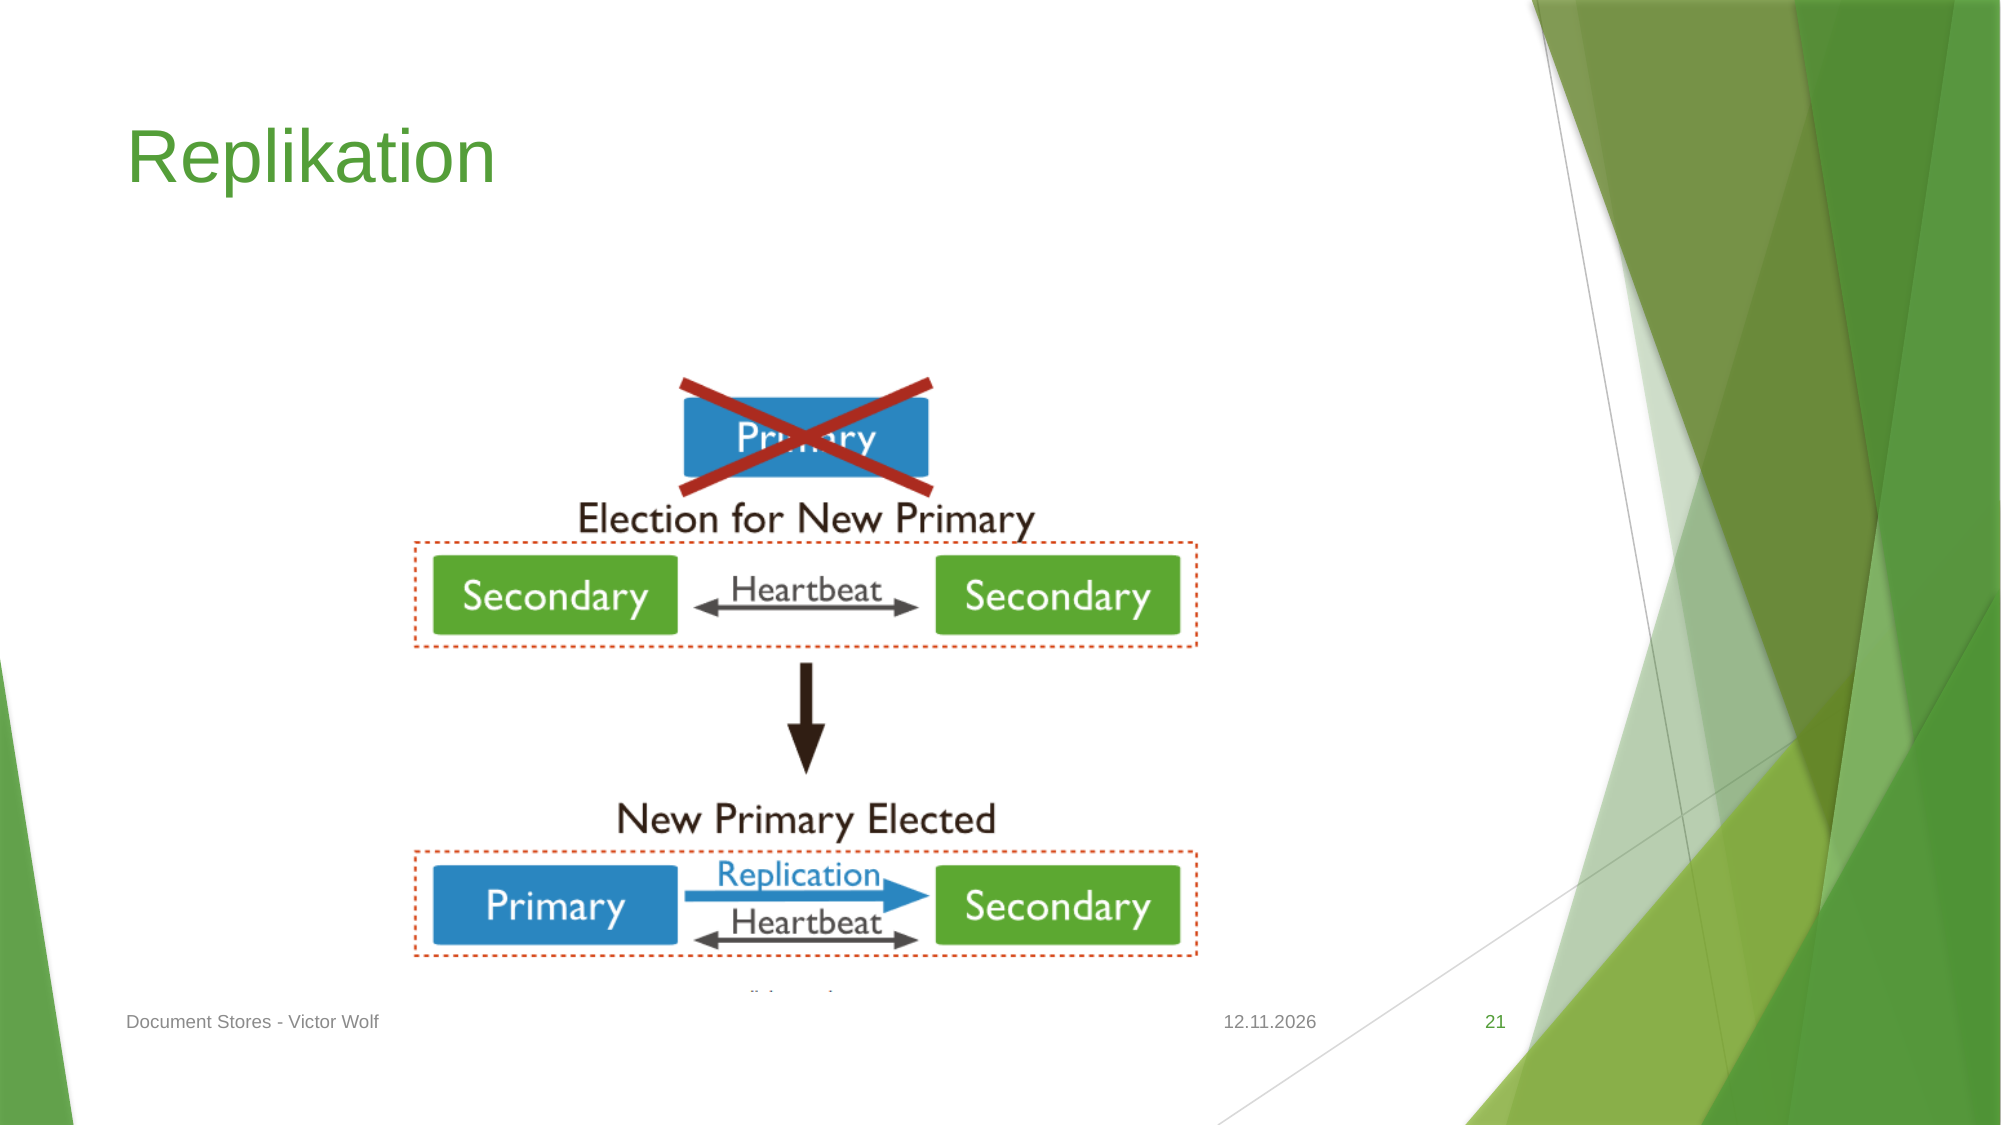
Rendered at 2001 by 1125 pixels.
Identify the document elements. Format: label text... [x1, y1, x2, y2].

title Replikation [111, 99, 1522, 317]
slide_number 21 [1409, 991, 1522, 1051]
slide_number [1181, 991, 1332, 1051]
footer Document Stores - Victor Wolf [111, 991, 1145, 1051]
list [399, 353, 1234, 992]
